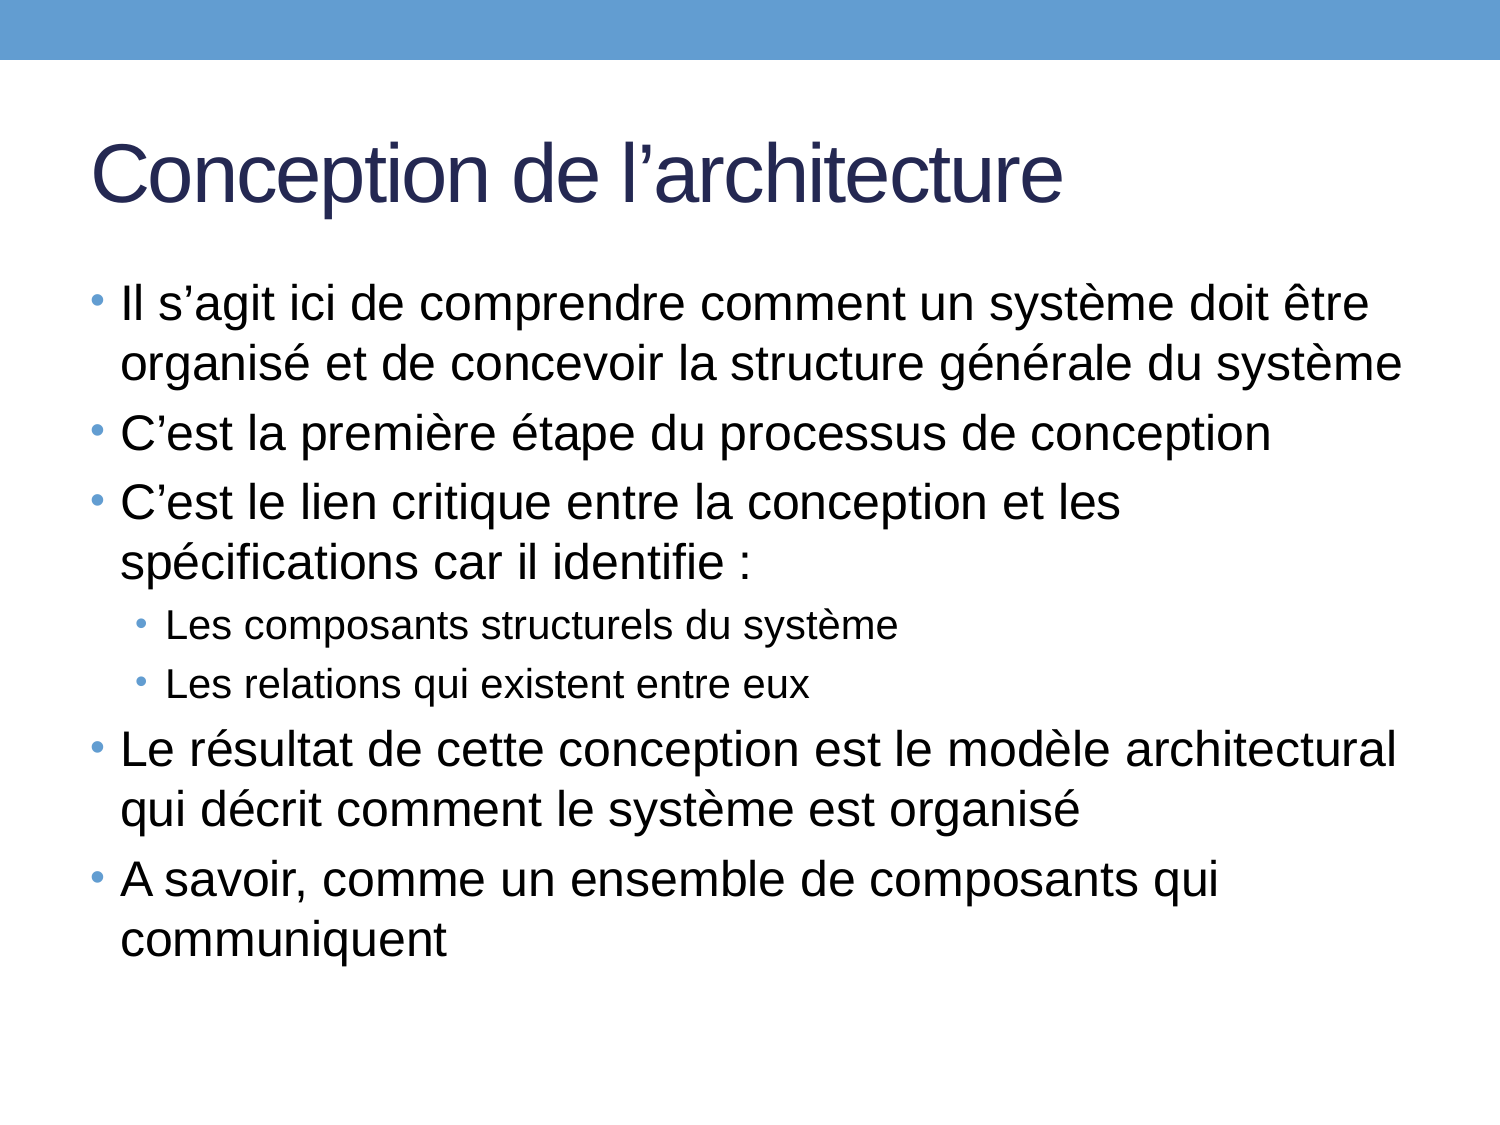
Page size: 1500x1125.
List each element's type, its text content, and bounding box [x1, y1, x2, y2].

title Conception de l’architecture [75, 87, 1425, 250]
list Il s’agit ici de comprendre comment un système doit être organisé et de concevoir la structure générale du système C’est la première étape du processus de conception C’est le lien critique entre la conception et les spécifications car il identifie : Les composants structurels du système Les relations qui existent entre eux Le résultat de cette conception est le modèle architectural qui décrit comment le système est organisé A savoir, comme un ensemble de composants qui communiquent [75, 262, 1425, 1063]
